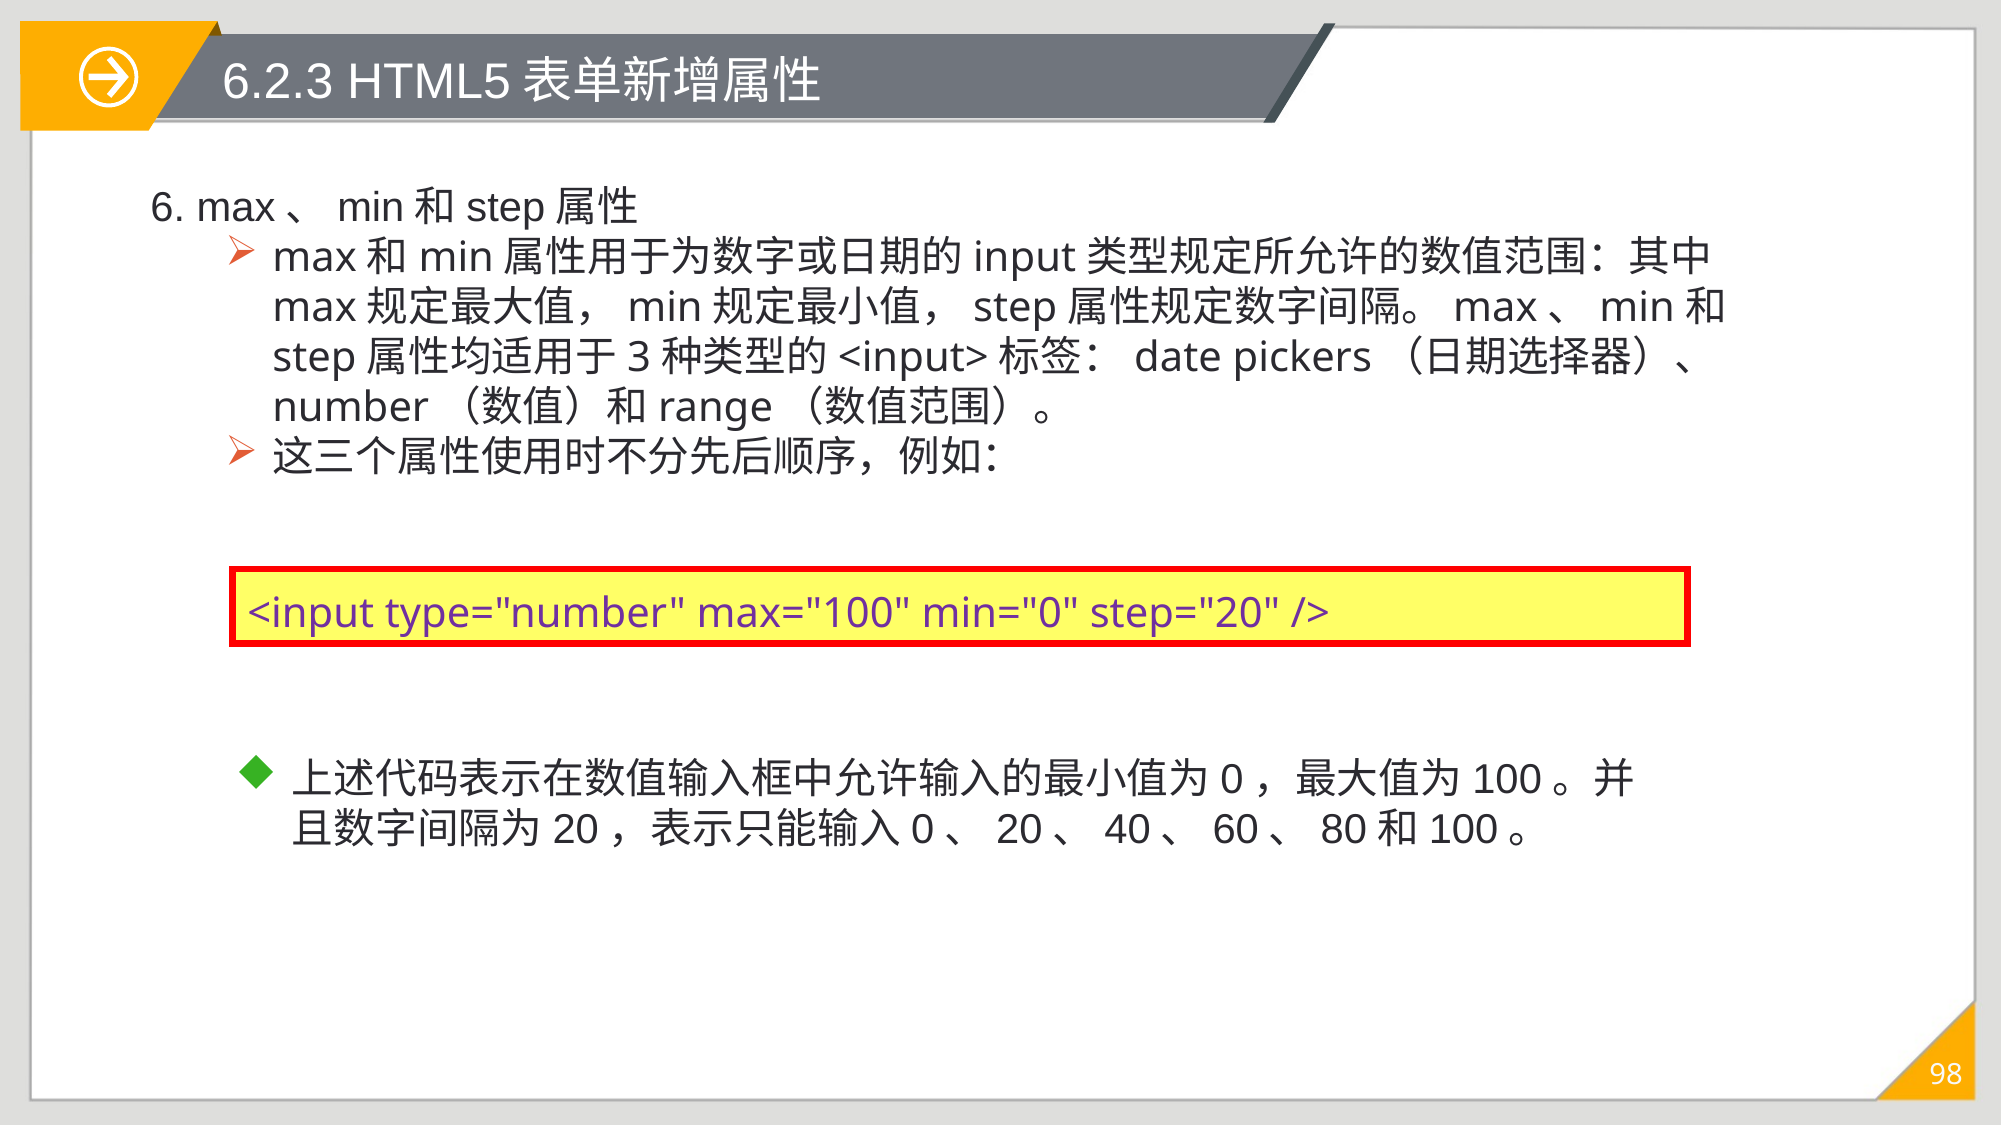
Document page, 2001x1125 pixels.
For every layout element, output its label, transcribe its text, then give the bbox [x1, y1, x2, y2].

text_box 上述代码表示在数值输入框中允许输入的最小值为0，最大值为100。并且数字间隔为20，表示只能输入0、20、40、60、80和100。 [220, 744, 1676, 861]
title 6.2.3 HTML5表单新增属性 [206, 26, 1792, 131]
picture [0, 0, 2001, 1125]
list 6. max、min和step属性 max和min属性用于为数字或日期的input类型规定所允许的数值范围：其中max规定最大值，min规定最小值，step属性规定数字间隔。max、min和step属性均适用于3种类型的<input>标签：date pickers（日期选择器）、number（数值）和range（数值范围）。 这三个属性使用时不分先后顺序，例如： [135, 172, 1761, 528]
text_box <input type="number" max="100" min="0" step="20" /> [232, 568, 1688, 644]
